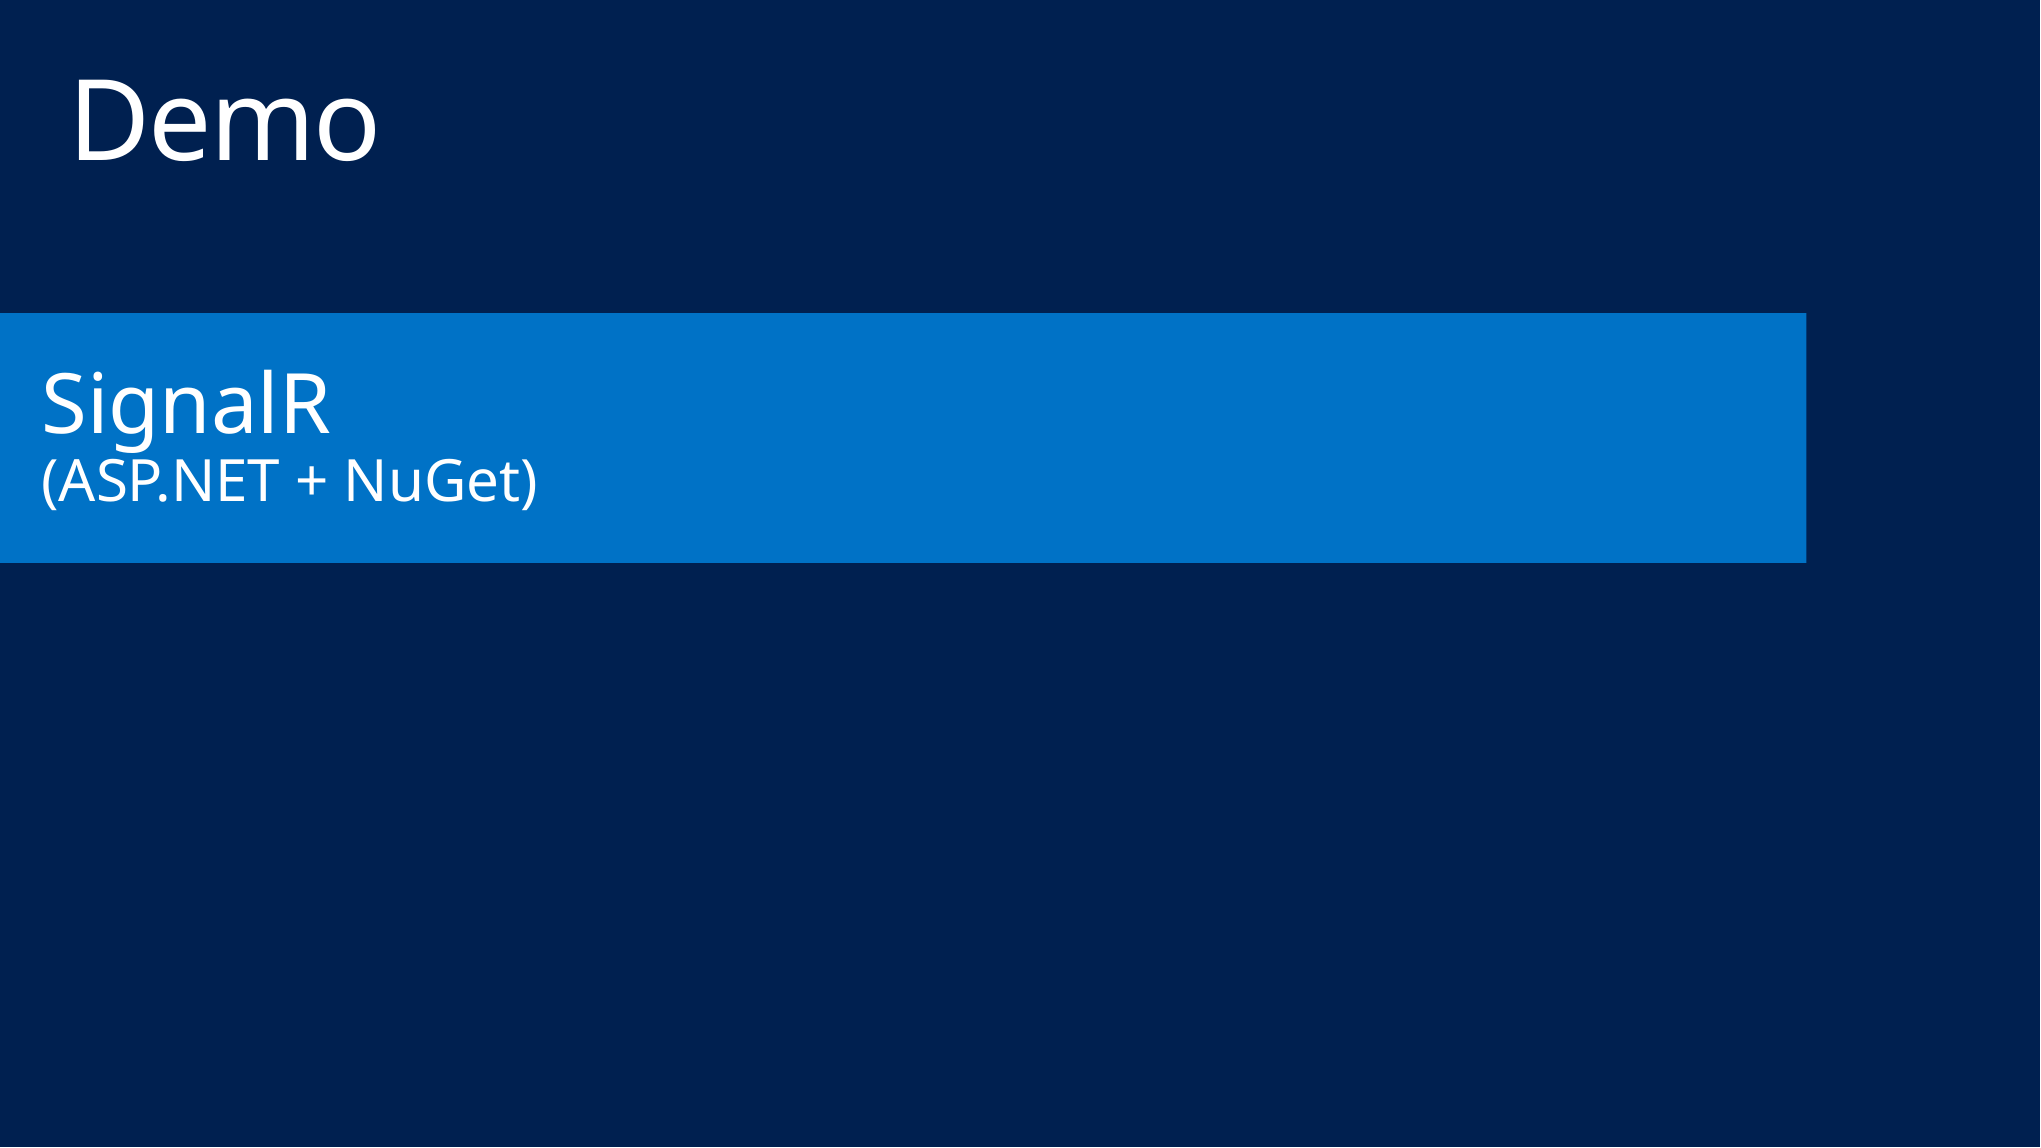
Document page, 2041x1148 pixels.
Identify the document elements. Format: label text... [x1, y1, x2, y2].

text_box SignalR (ASP.NET + NuGet) [0, 312, 1807, 564]
title Demo [45, 48, 1996, 200]
